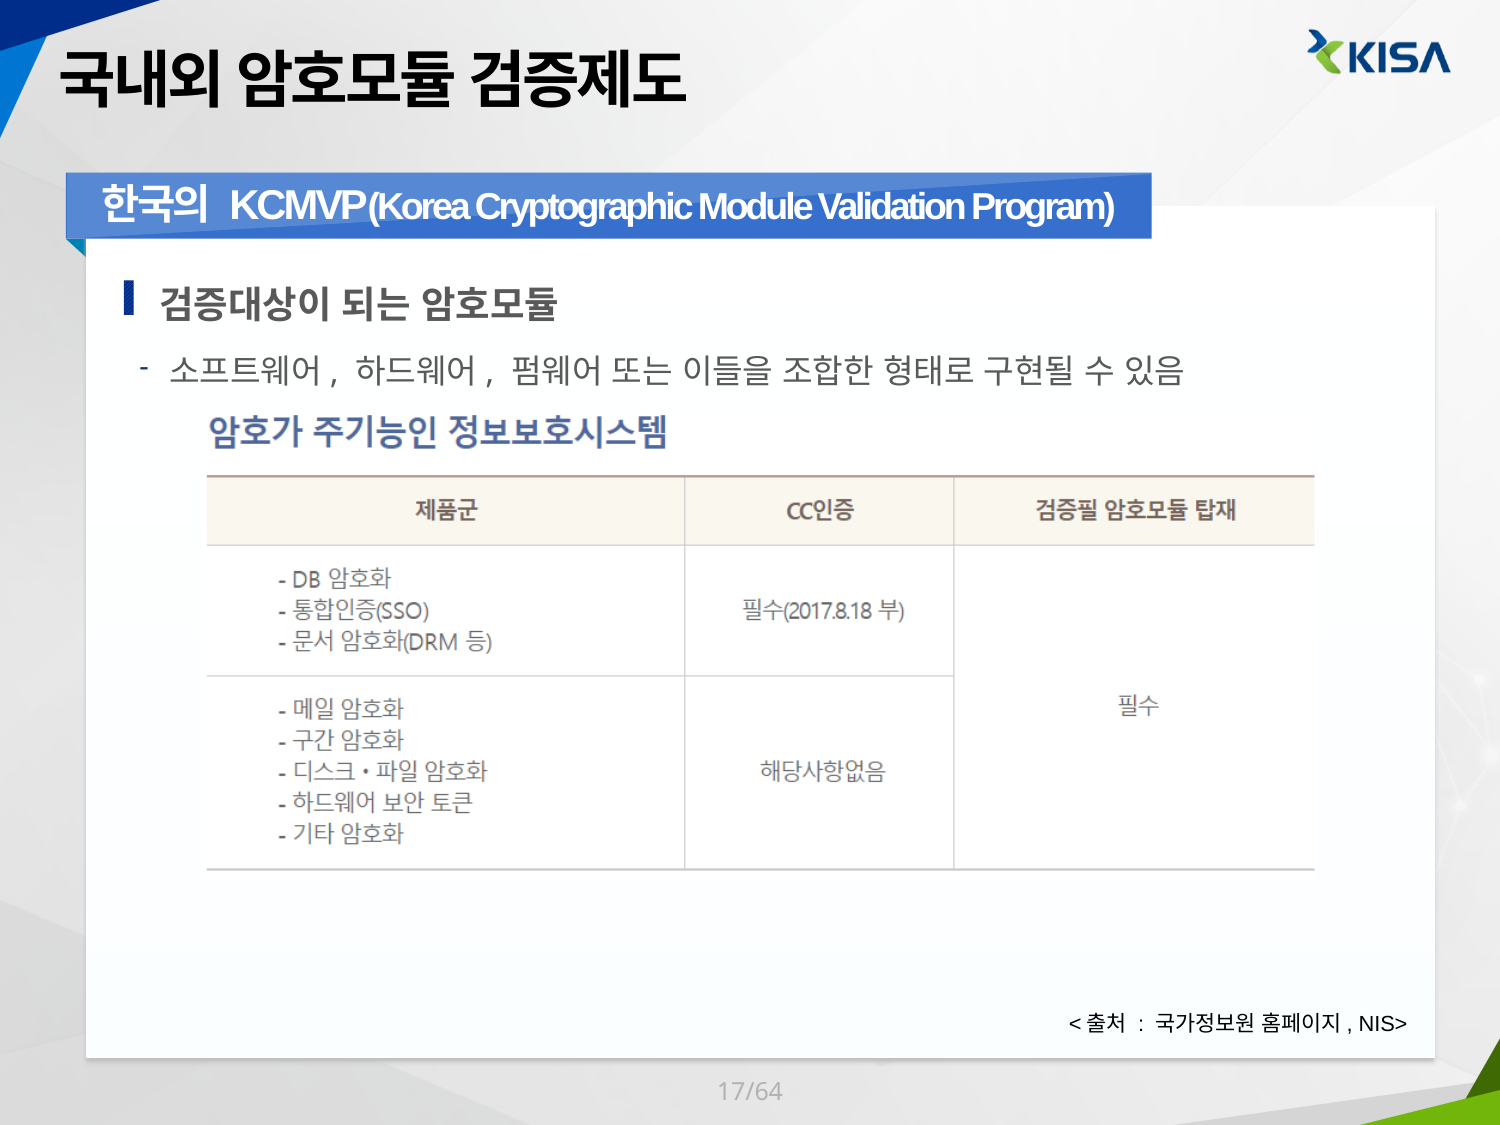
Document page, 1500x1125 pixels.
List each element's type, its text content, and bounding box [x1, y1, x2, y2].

text_box 국내외 암호모듈 검증제도 [35, 32, 507, 119]
text_box [84, 205, 1437, 1060]
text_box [65, 172, 1173, 239]
text_box 검증대상이 되는 암호모듈 소프트웨어, 하드웨어, 펌웨어 또는 이들을 조합한 형태로 구현될 수 있음 [110, 272, 1415, 391]
text_box <출처 : 국가정보원 홈페이지, NIS> [1054, 1002, 1423, 1044]
slide_number 17/64 [581, 1062, 919, 1123]
picture [0, 0, 1500, 1125]
text_box [122, 278, 136, 317]
text_box [71, 247, 80, 255]
